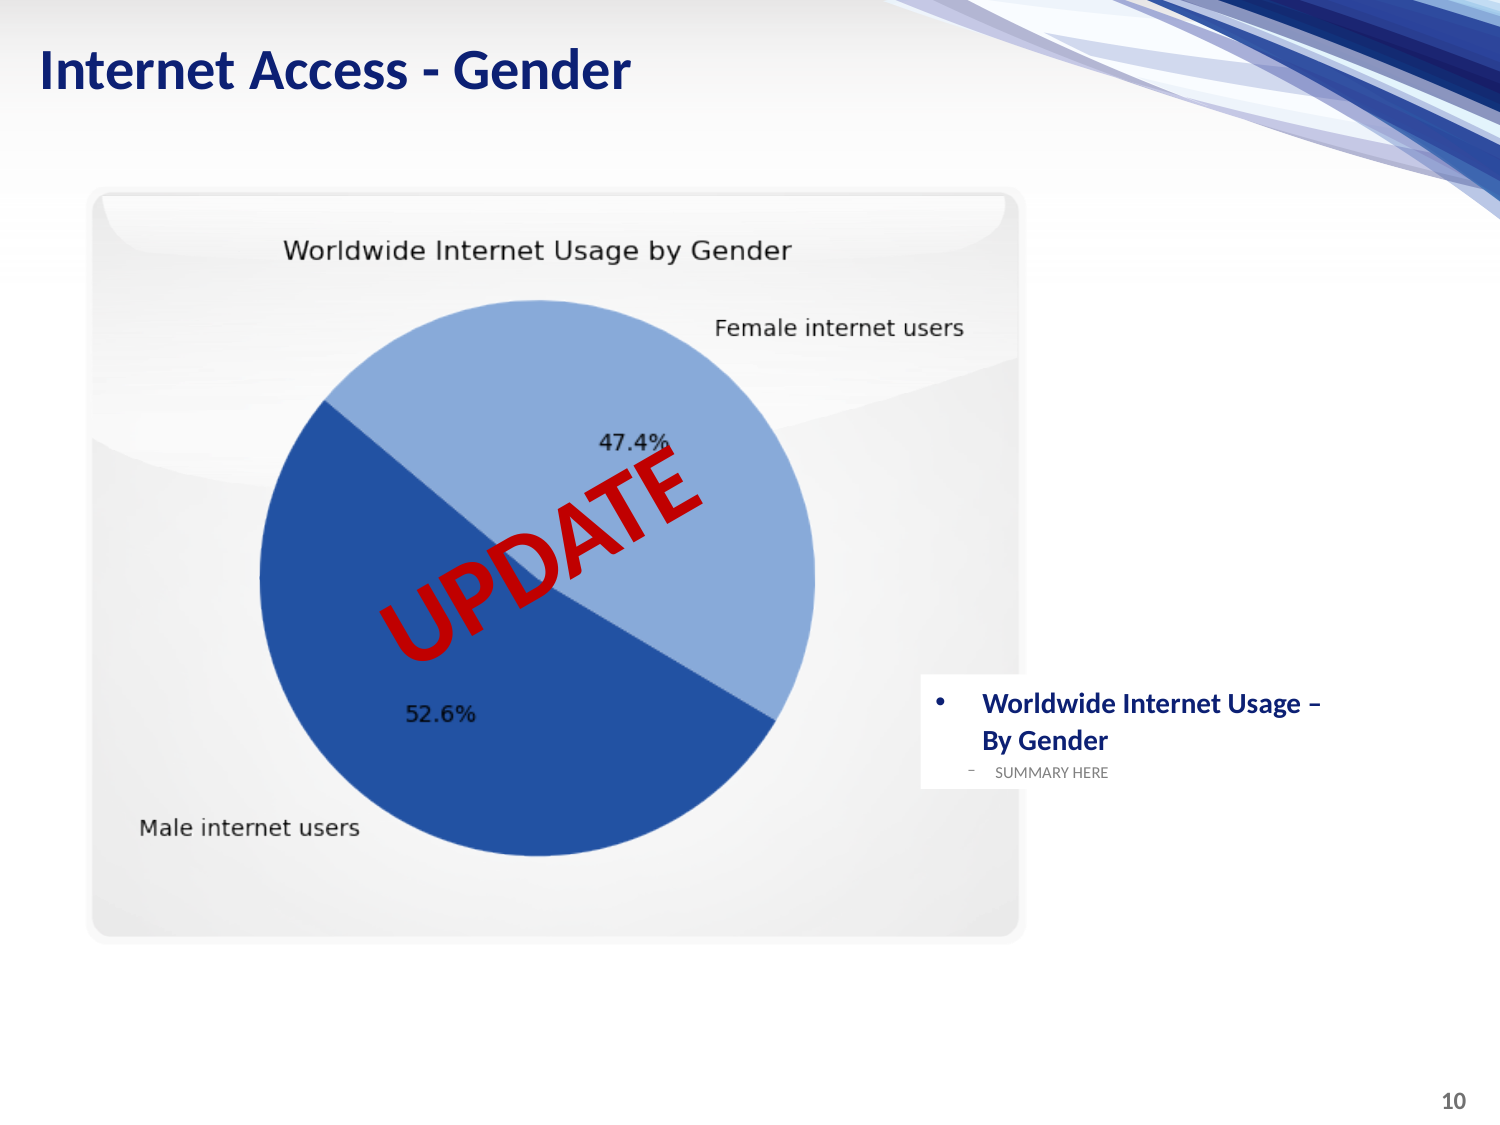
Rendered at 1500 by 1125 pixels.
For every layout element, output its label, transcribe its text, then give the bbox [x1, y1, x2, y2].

text_box Worldwide Internet Usage – By Gender SUMMARY HERE [1041, 674, 1360, 789]
picture [0, 0, 1500, 1125]
title Internet Access - Gender [24, 37, 1417, 125]
